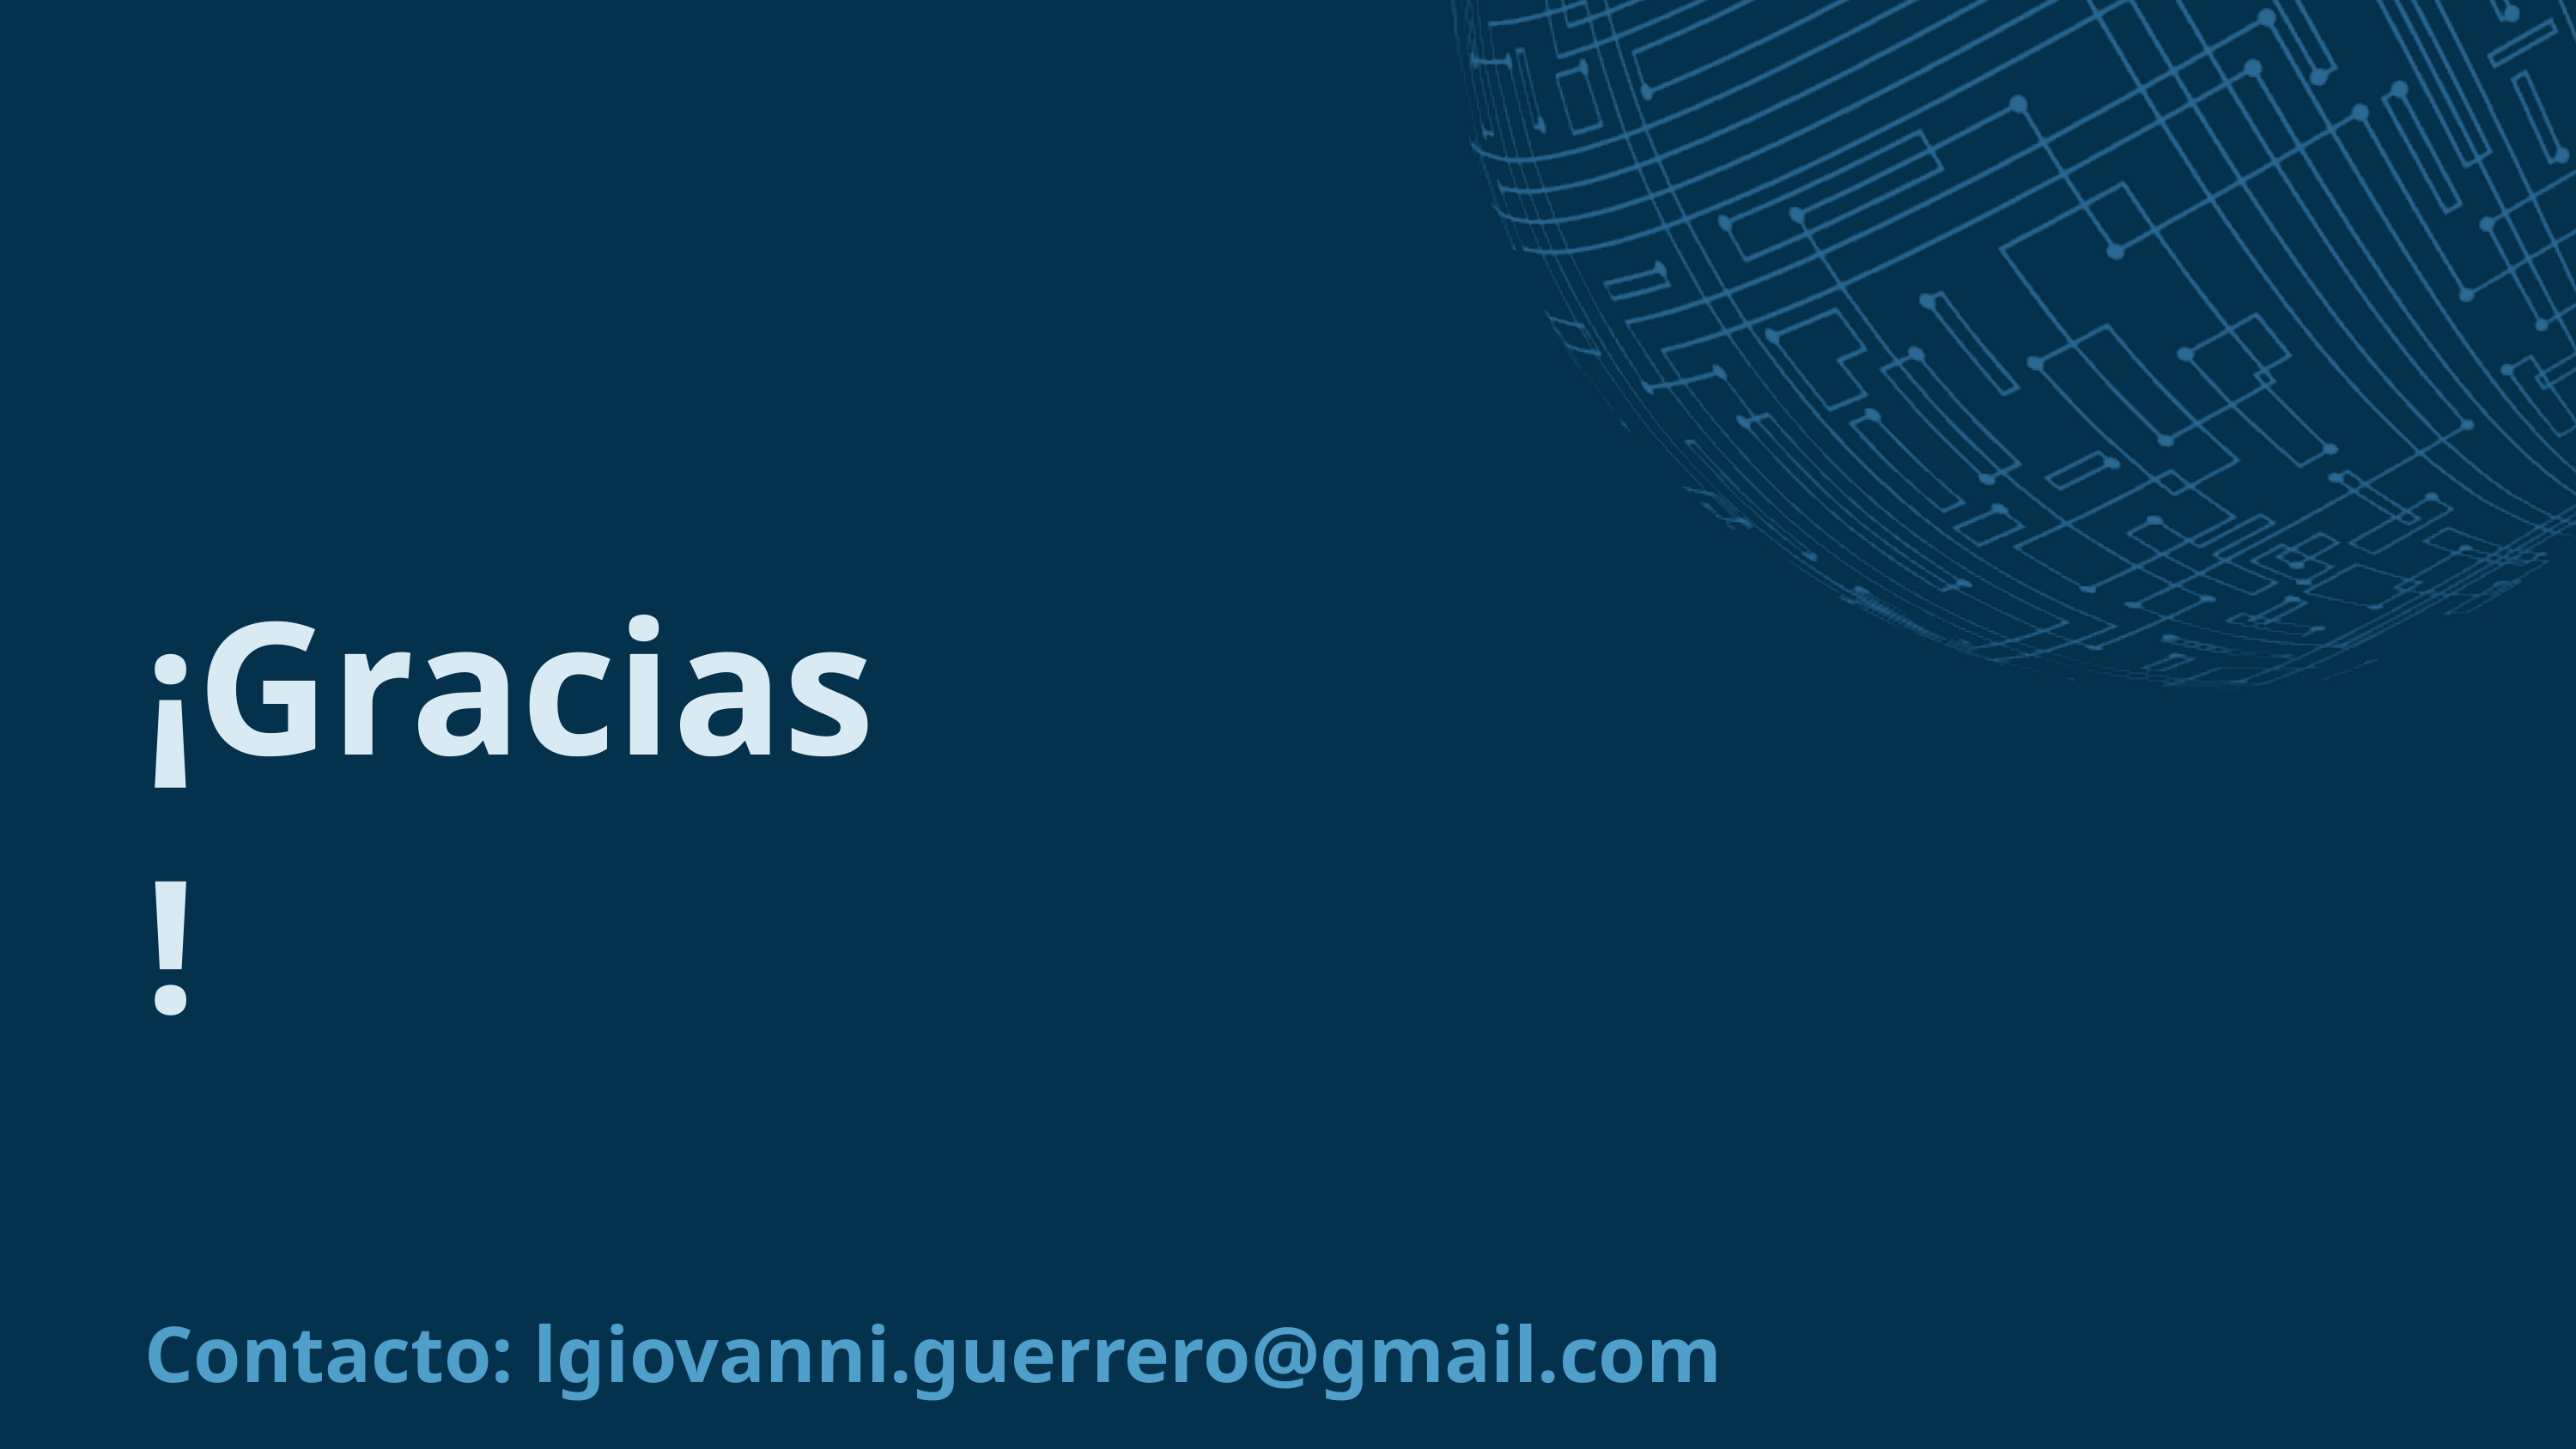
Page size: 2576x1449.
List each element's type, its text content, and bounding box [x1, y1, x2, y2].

text_box Contacto: lgiovanni.guerrero@gmail.com [144, 1290, 1856, 1398]
text_box [1448, 0, 2576, 691]
text_box ¡Gracias! [144, 534, 913, 1051]
